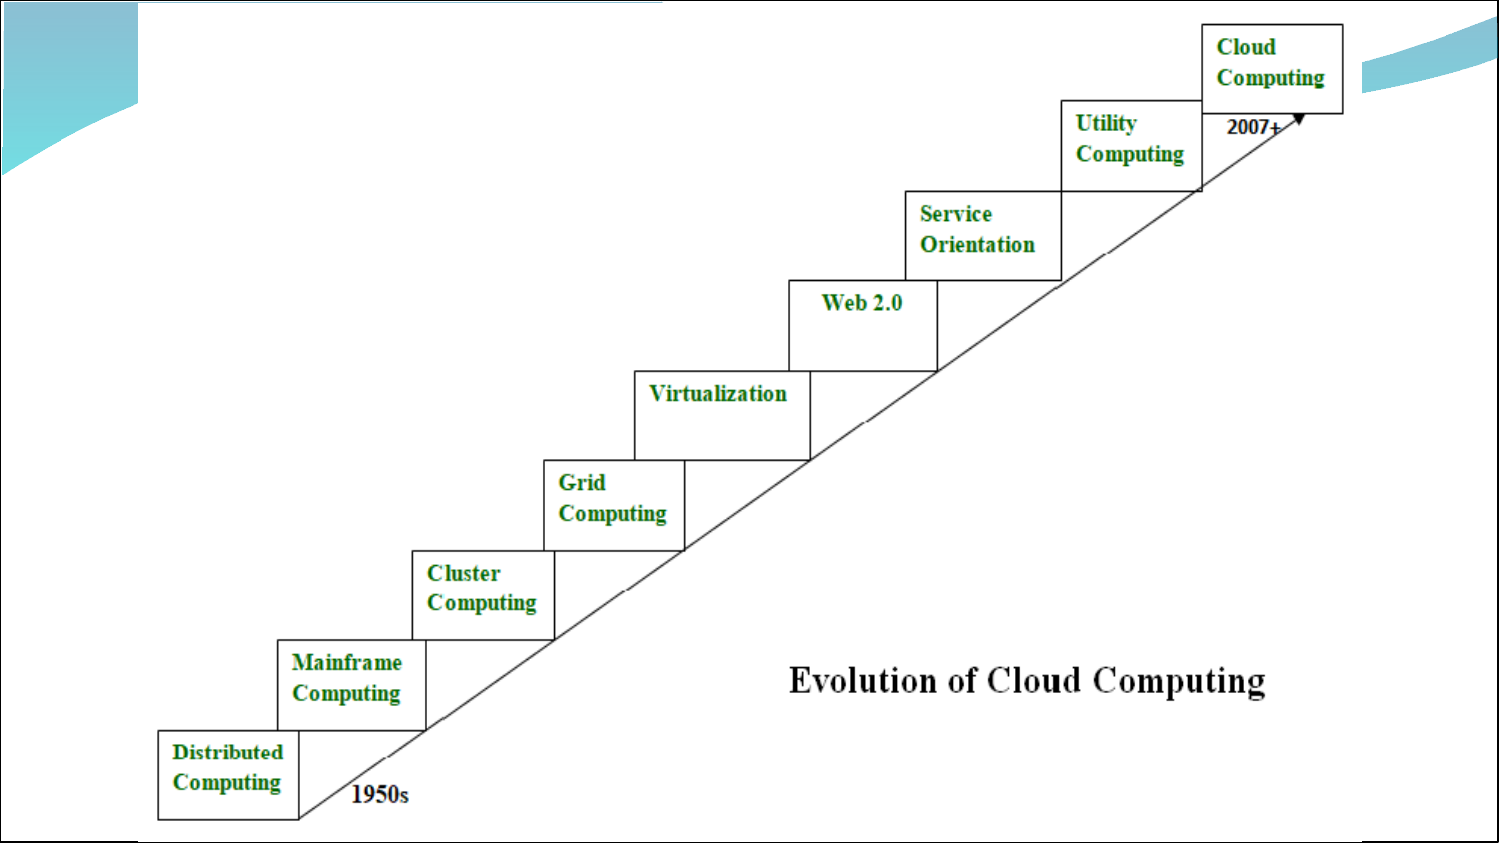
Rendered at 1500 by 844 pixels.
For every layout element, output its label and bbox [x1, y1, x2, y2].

picture [138, 2, 1362, 843]
